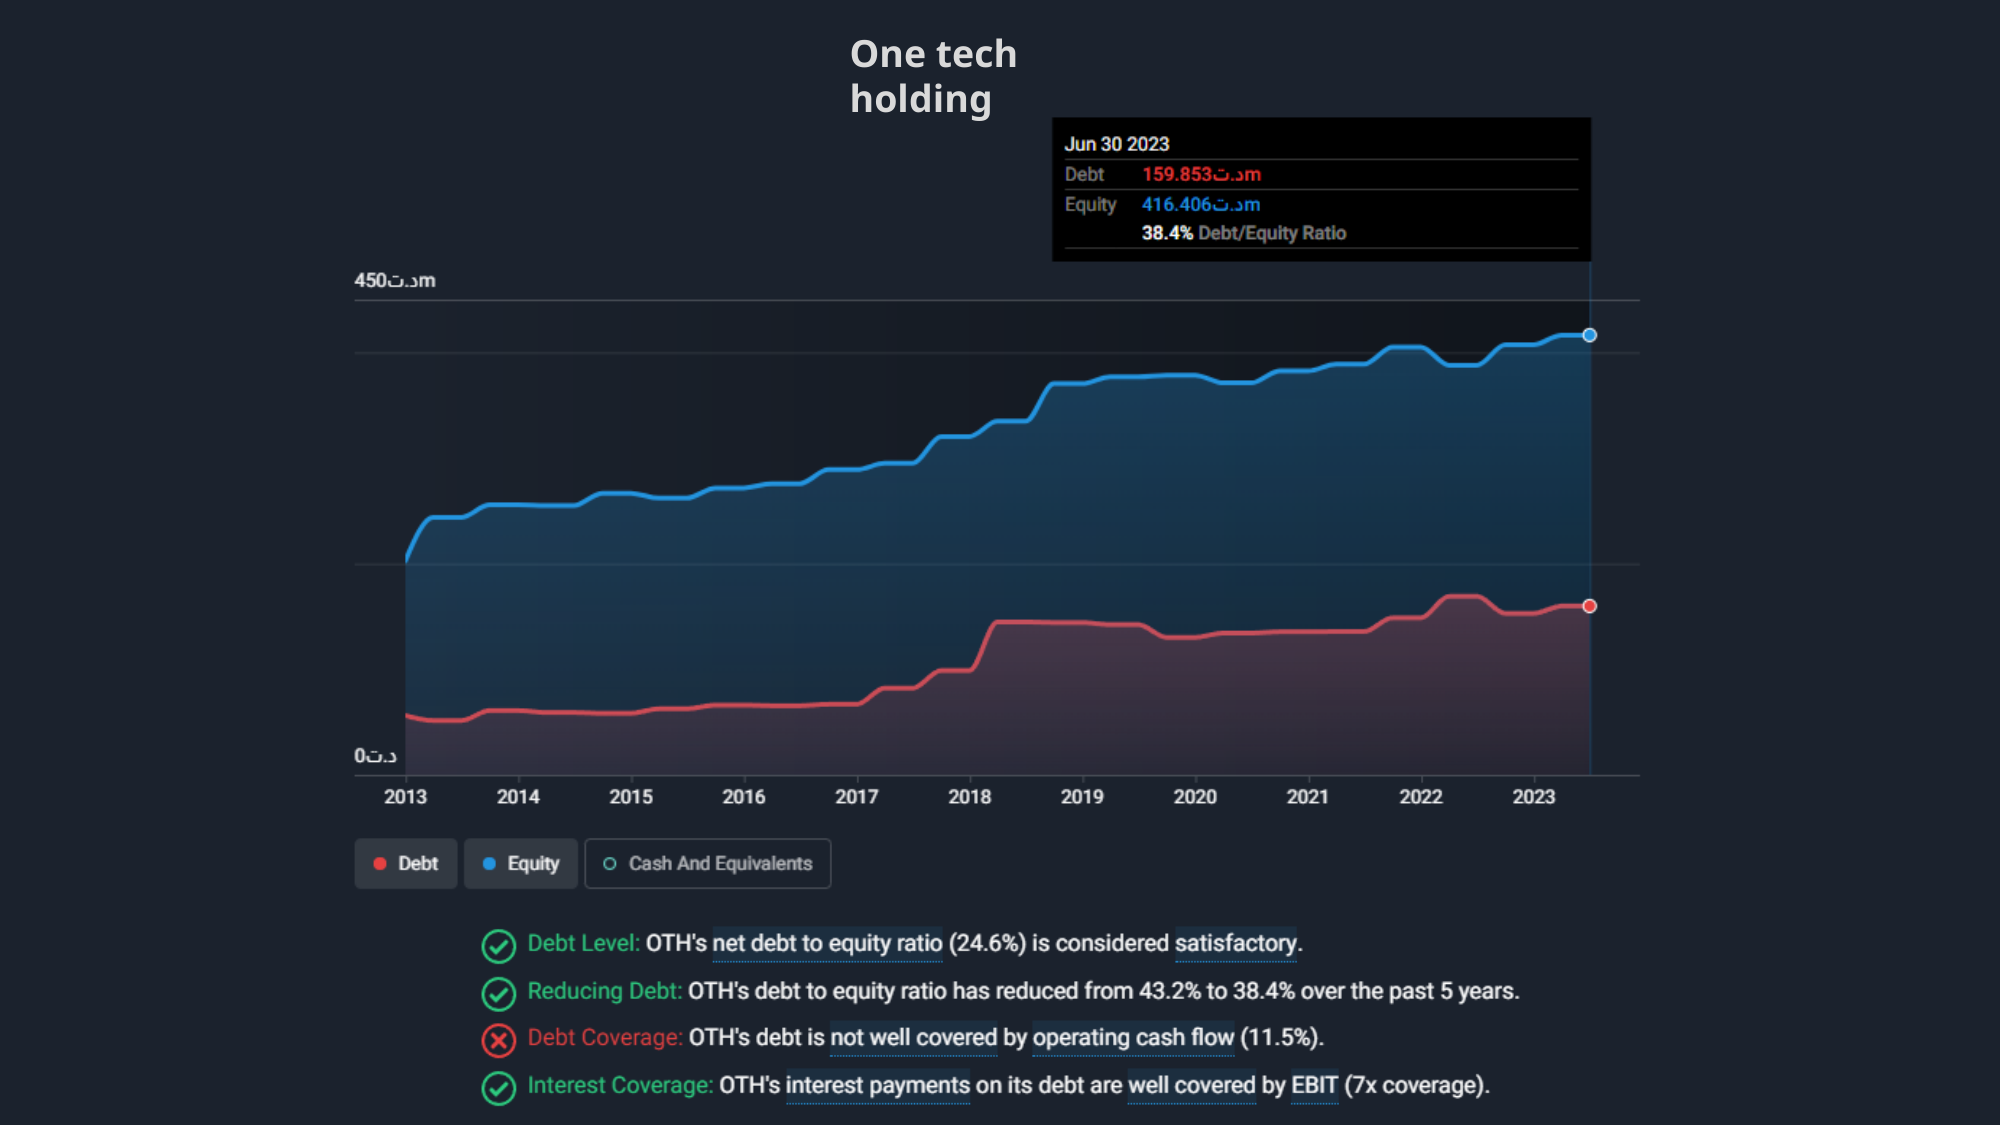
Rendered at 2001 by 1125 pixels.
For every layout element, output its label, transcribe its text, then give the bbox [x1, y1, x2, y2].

picture [347, 104, 1653, 1125]
text_box One tech holding [834, 22, 1166, 104]
